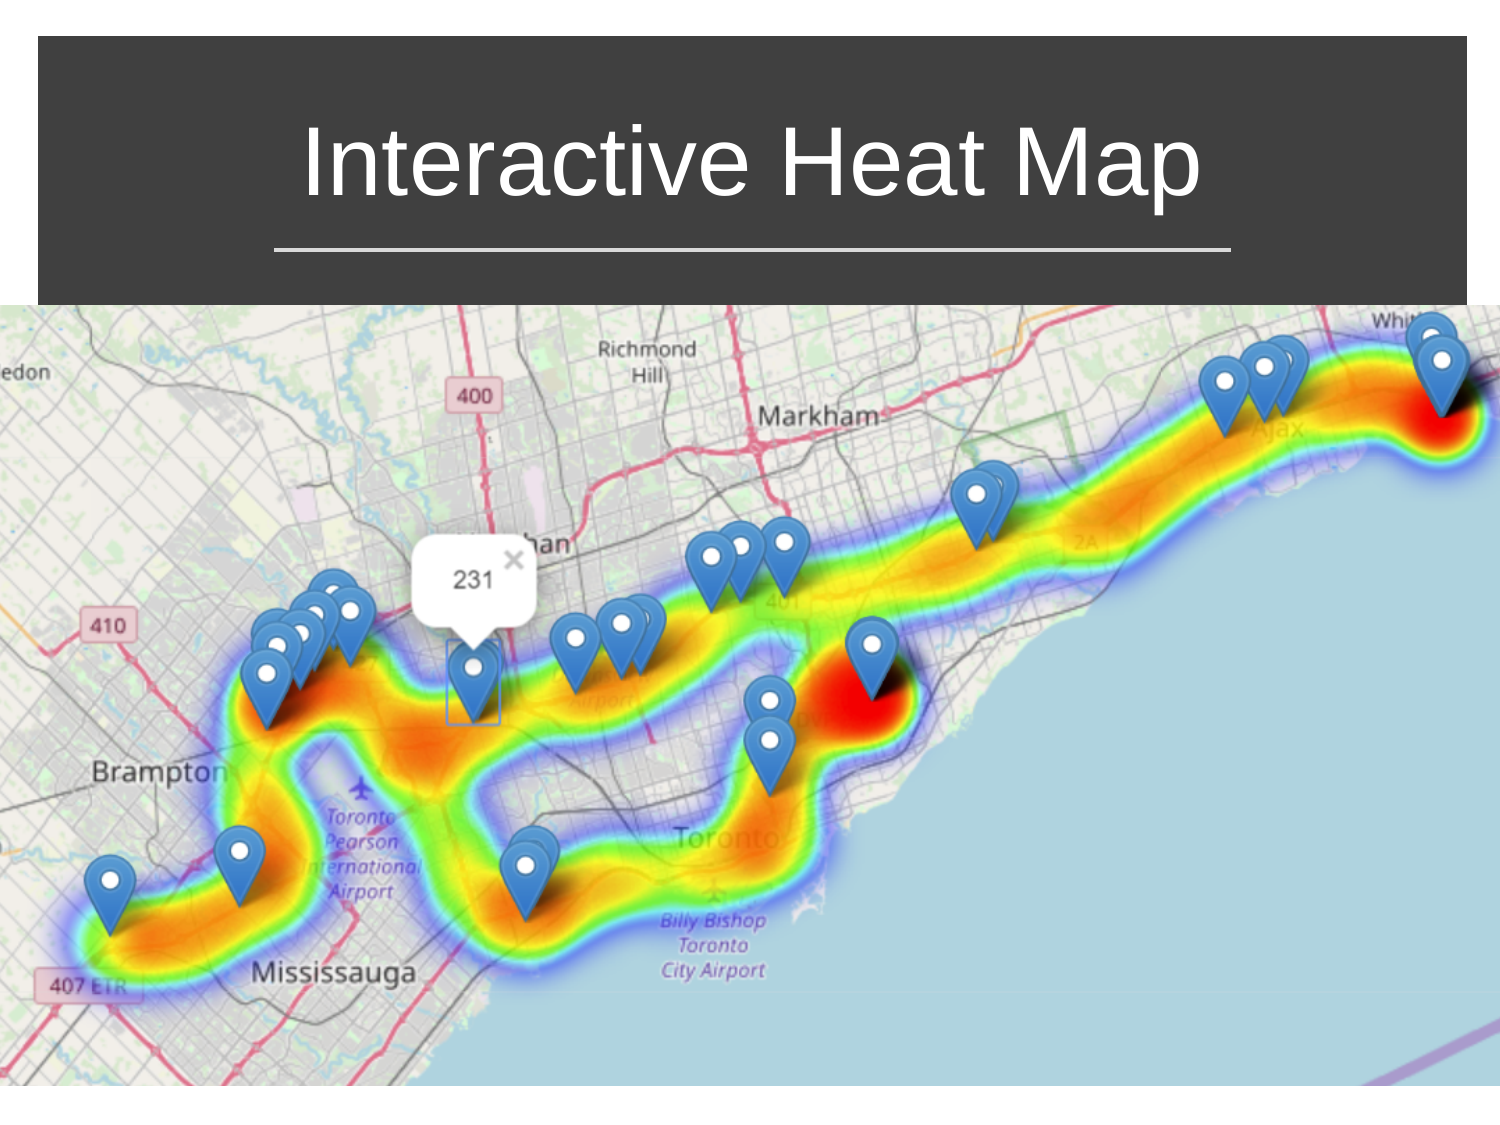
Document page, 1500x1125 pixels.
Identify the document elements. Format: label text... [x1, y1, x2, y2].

text_box [48, 45, 1457, 305]
picture [0, 305, 1500, 1086]
title Interactive Heat Map [67, 71, 1438, 224]
